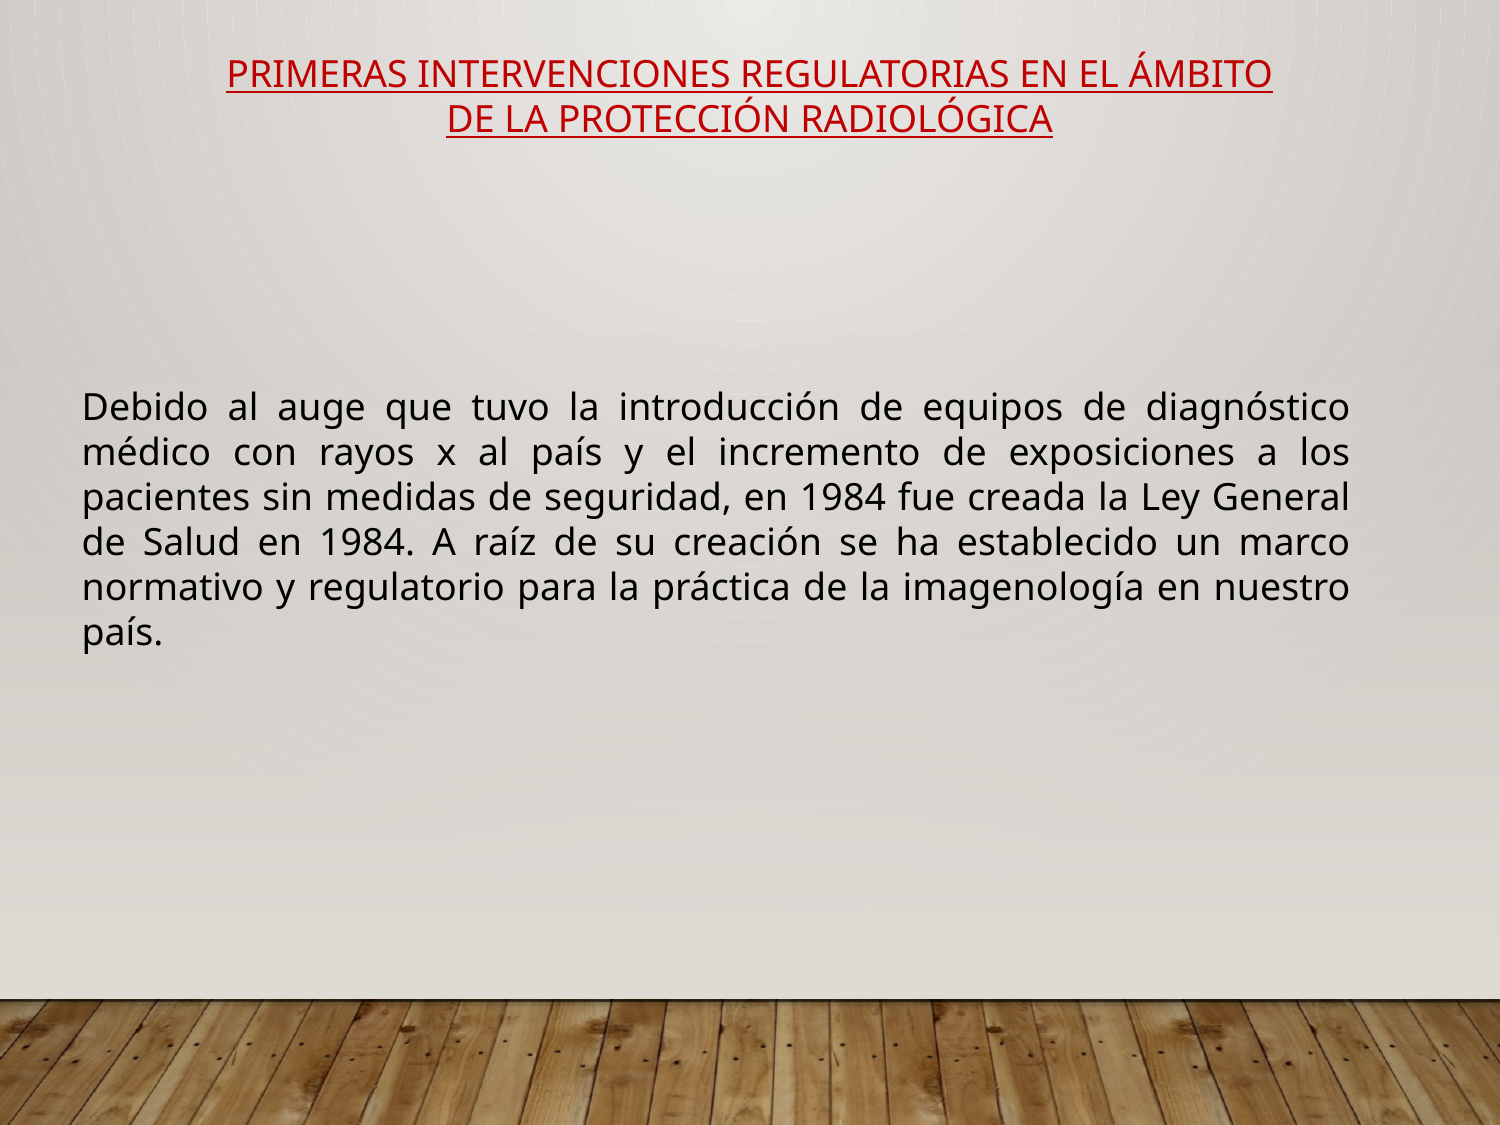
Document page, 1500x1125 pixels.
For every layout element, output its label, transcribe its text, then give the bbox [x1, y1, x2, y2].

picture [0, 999, 1500, 1125]
text_box Debido al auge que tuvo la introducción de equipos de diagnóstico médico con rayos x al país y el incremento de exposiciones a los pacientes sin medidas de seguridad, en 1984 fue creada la Ley General de Salud en 1984. A raíz de su creación se ha establecido un marco normativo y regulatorio para la práctica de la imagenología en nuestro país. [58, 375, 1367, 661]
text_box PRIMERAS INTERVENCIONES REGULATORIAS EN EL ÁMBITO DE LA PROTECCIÓN RADIOLÓGICA [195, 42, 1305, 148]
